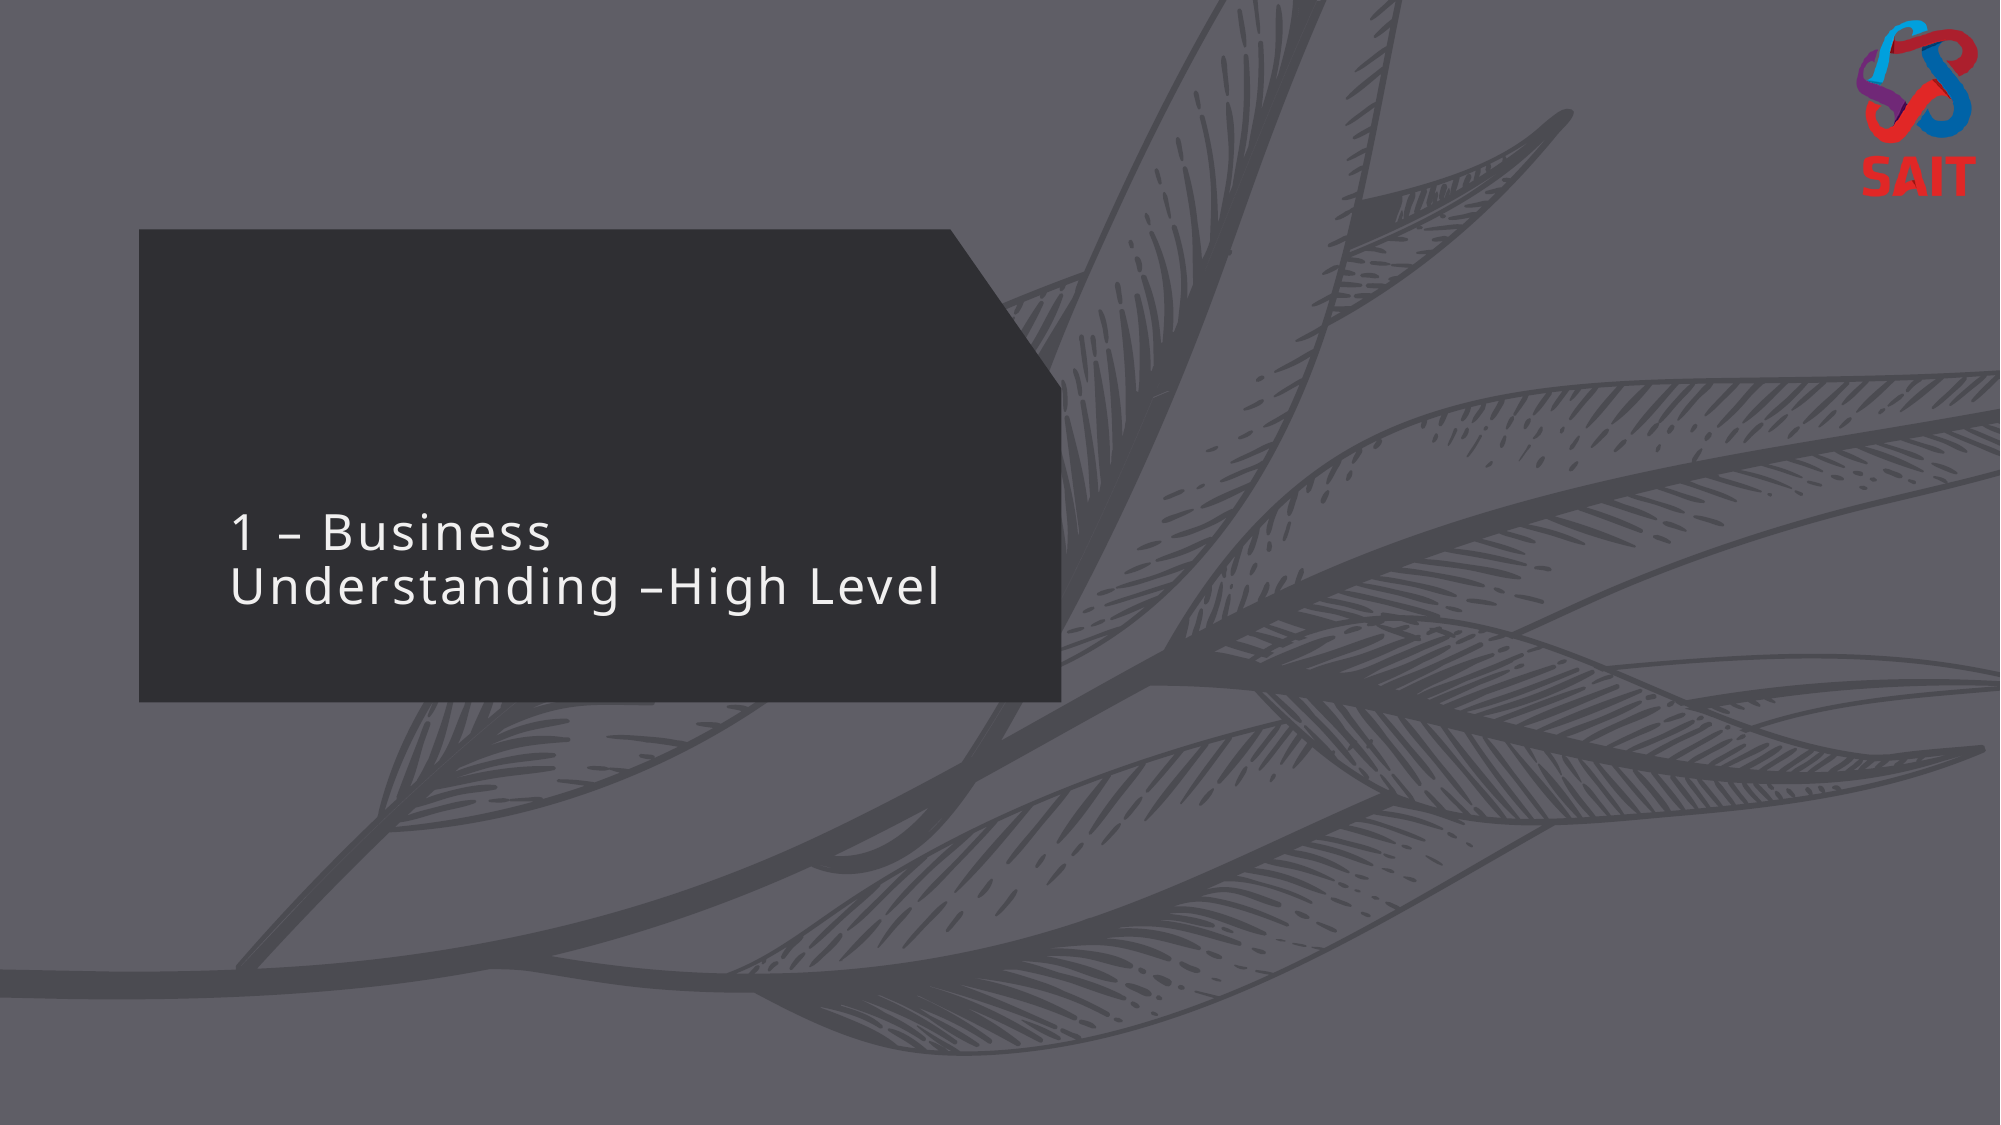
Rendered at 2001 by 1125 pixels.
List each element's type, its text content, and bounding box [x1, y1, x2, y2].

picture [1832, 0, 2000, 211]
title 1 – Business Understanding –High Level [214, 358, 970, 623]
